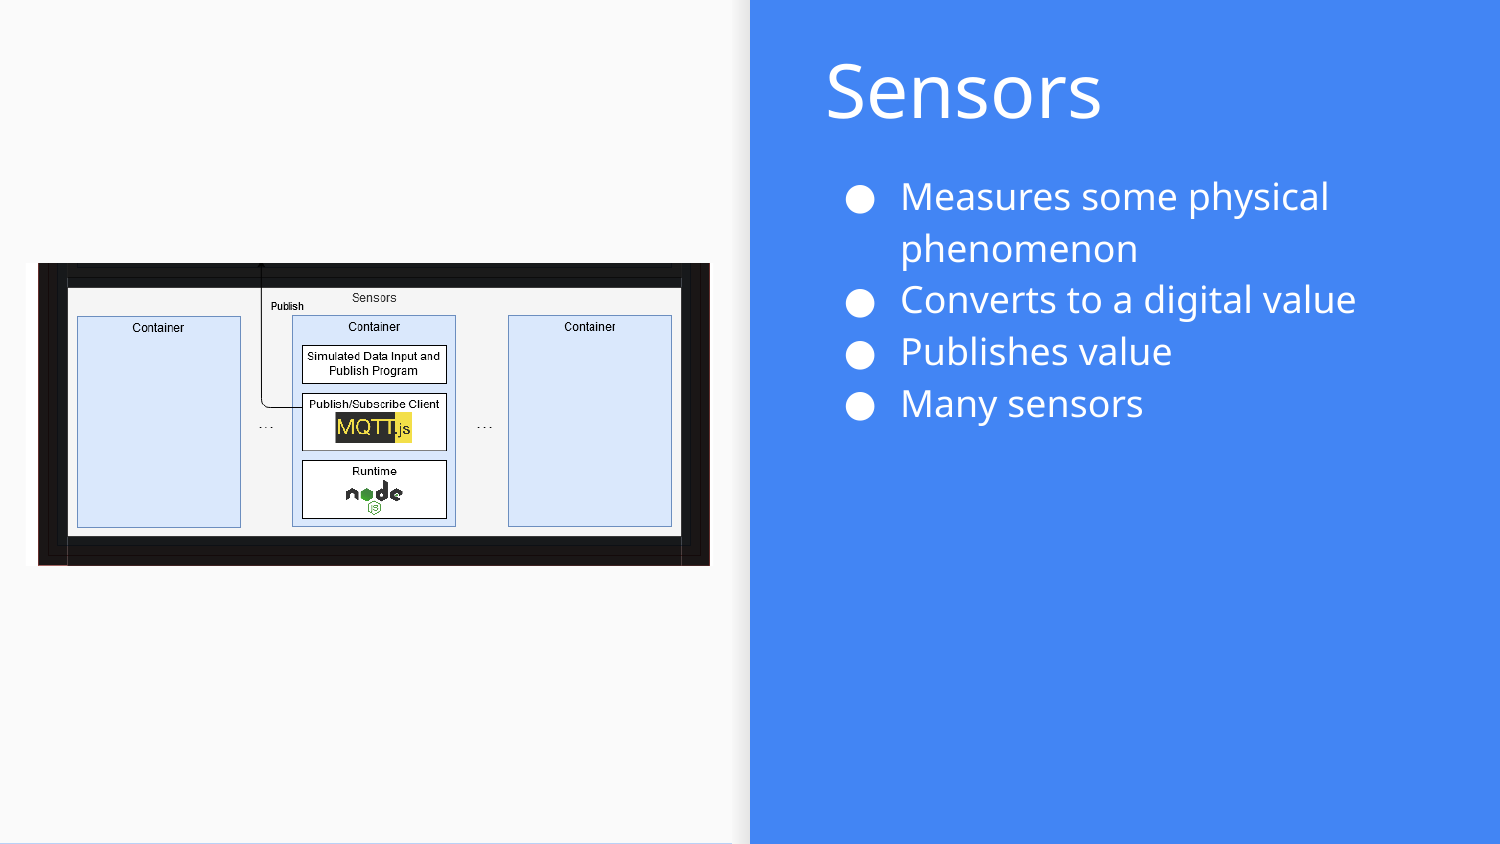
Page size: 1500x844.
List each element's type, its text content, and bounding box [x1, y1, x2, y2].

list Measures some physical phenomenon Converts to a digital value Publishes value Many sensors [810, 152, 1440, 725]
text_box Sensors [810, 28, 1440, 152]
picture [25, 263, 714, 566]
